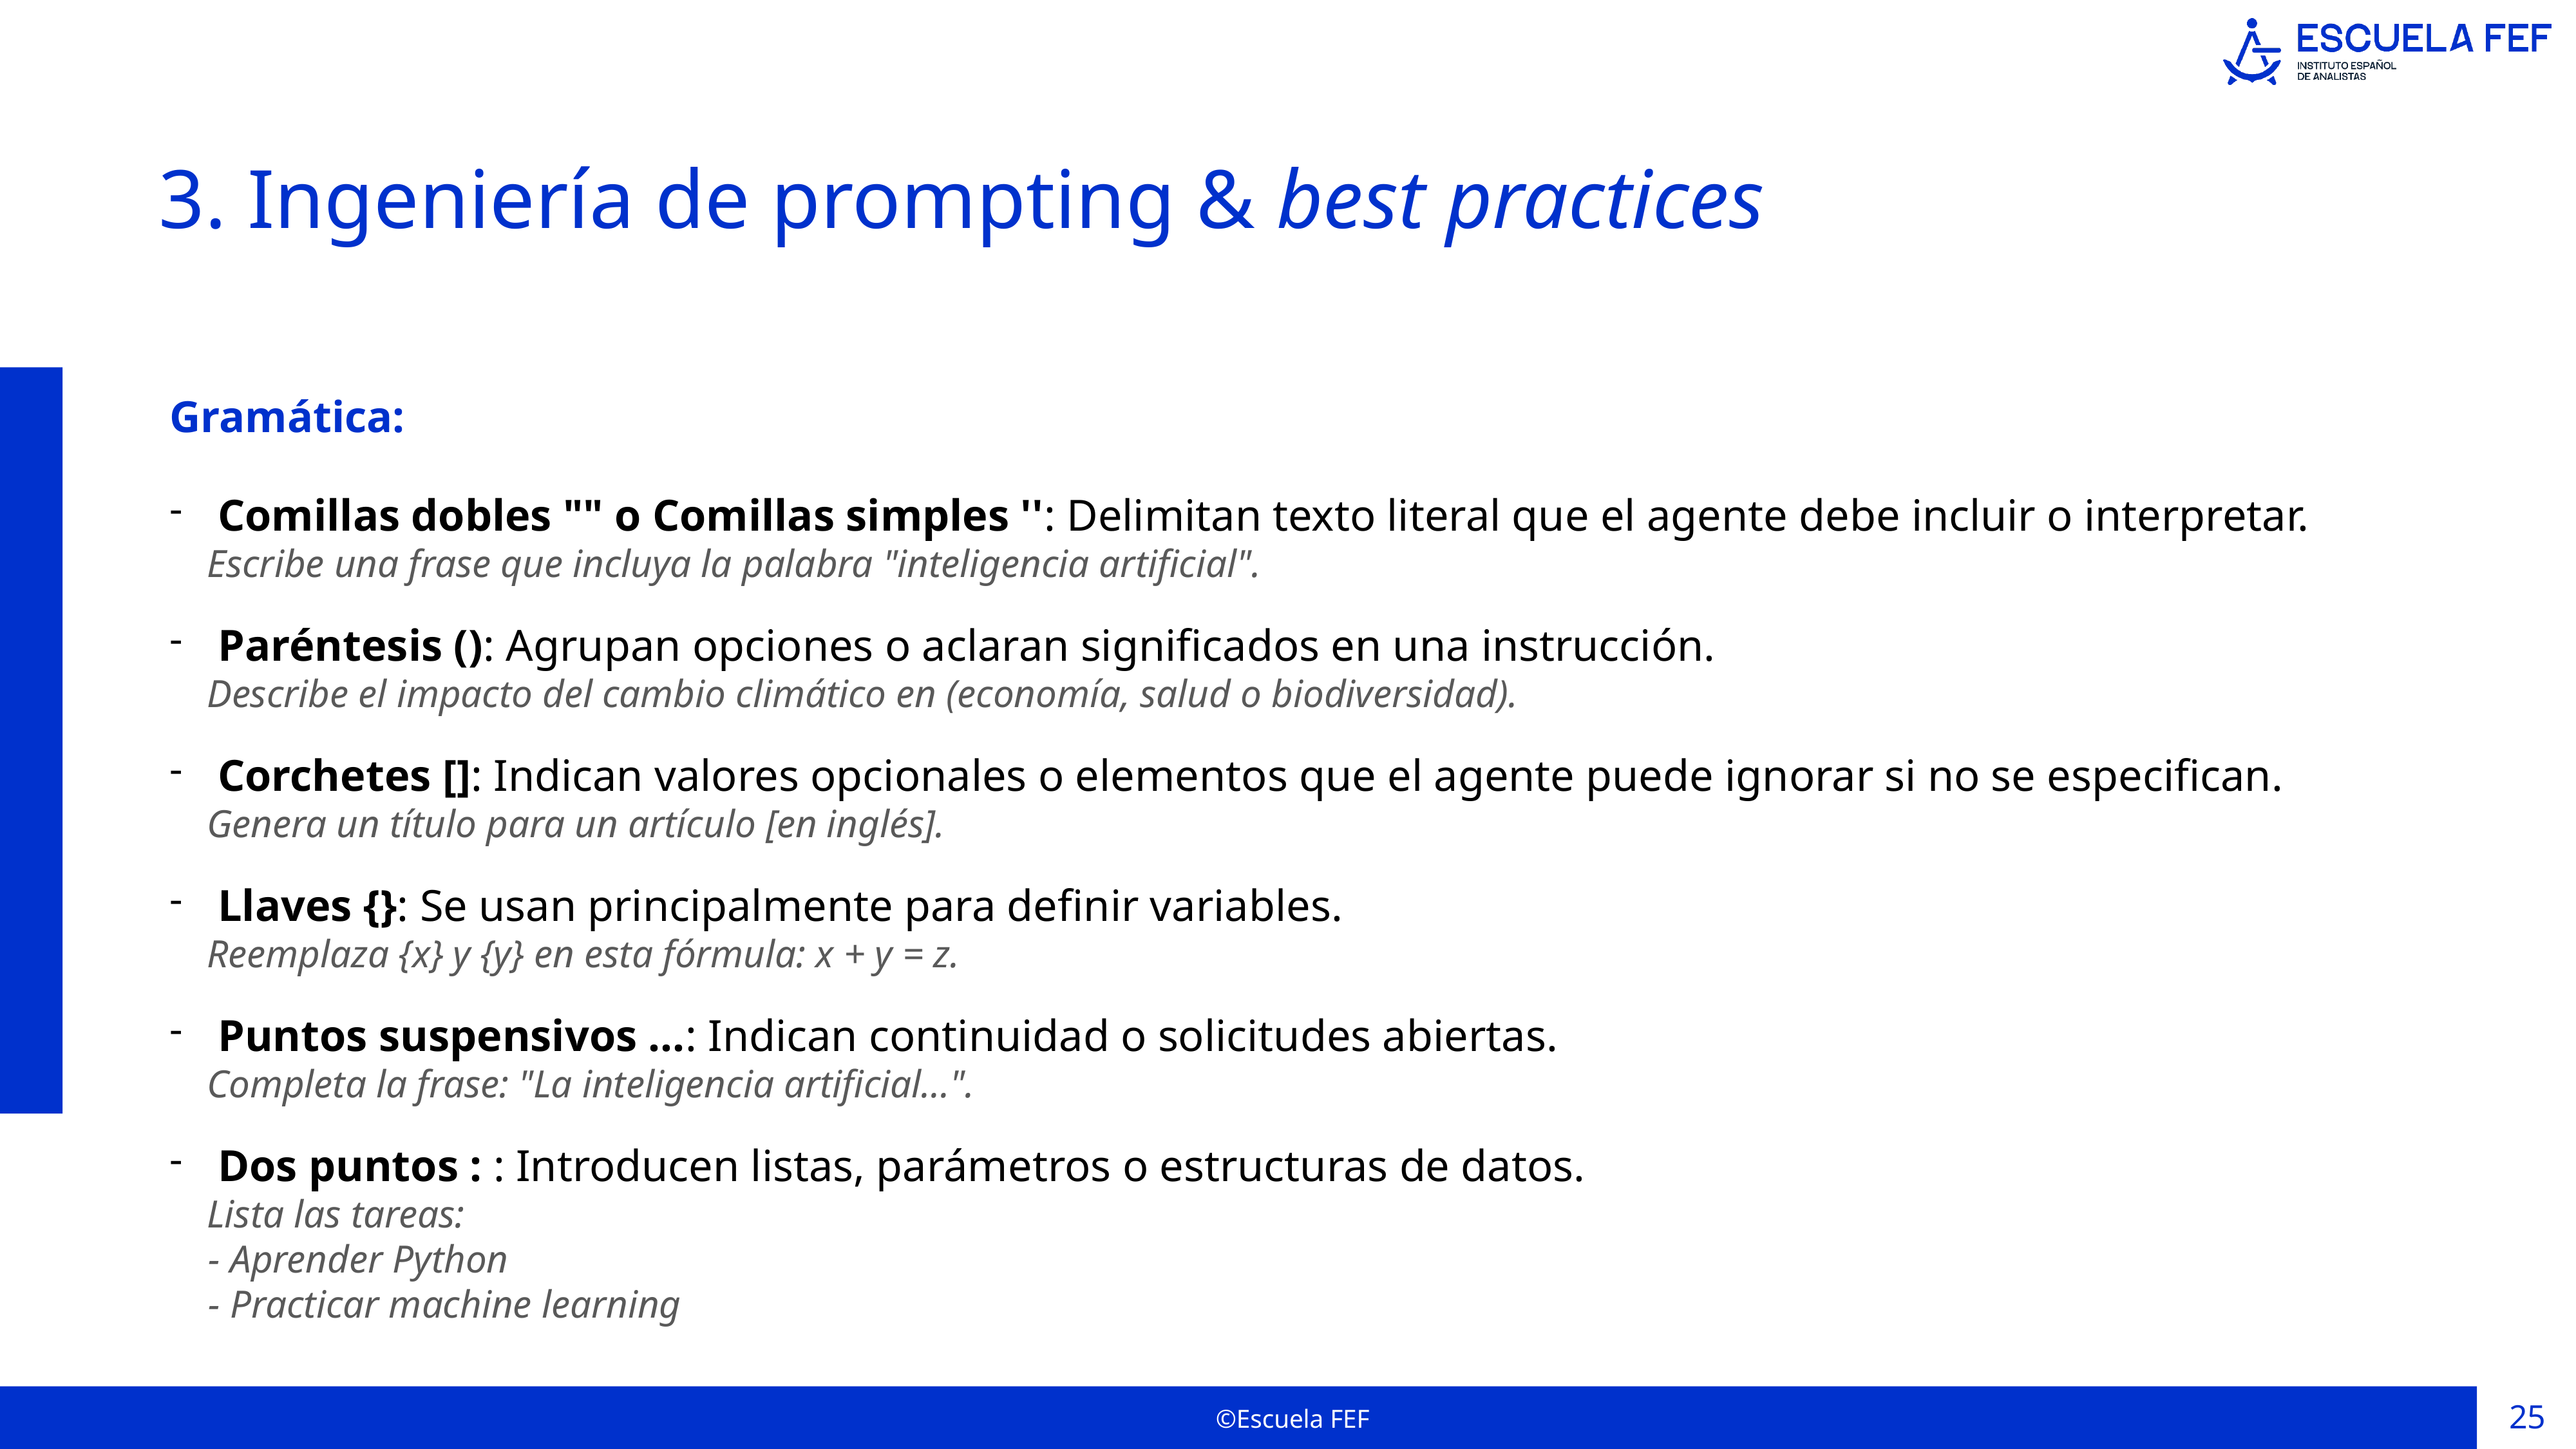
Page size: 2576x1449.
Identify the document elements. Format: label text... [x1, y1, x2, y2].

text_box Gramática: Comillas dobles "" o Comillas simples '': Delimitan texto literal que el agente debe incluir o interpretar. Escribe una frase que incluya la palabra "inteligencia artificial". Paréntesis (): Agrupan opciones o aclaran significados en una instrucción. Describe el impacto del cambio climático en (economía, salud o biodiversidad). Corchetes []: Indican valores opcionales o elementos que el agente puede ignorar si no se especifican. Genera un título para un artículo [en inglés]. Llaves {}: Se usan principalmente para definir variables. Reemplaza {x} y {y} en esta fórmula: x + y = z. Puntos suspensivos ...: Indican continuidad o solicitudes abiertas. Completa la frase: "La inteligencia artificial...". Dos puntos : : Introducen listas, parámetros o estructuras de datos. Lista las tareas: - Aprender Python - Practicar machine learning [169, 364, 2472, 1416]
text_box 3. Ingeniería de prompting & best practices [149, 142, 2105, 249]
picture [2223, 18, 2552, 85]
text_box [0, 367, 63, 1114]
